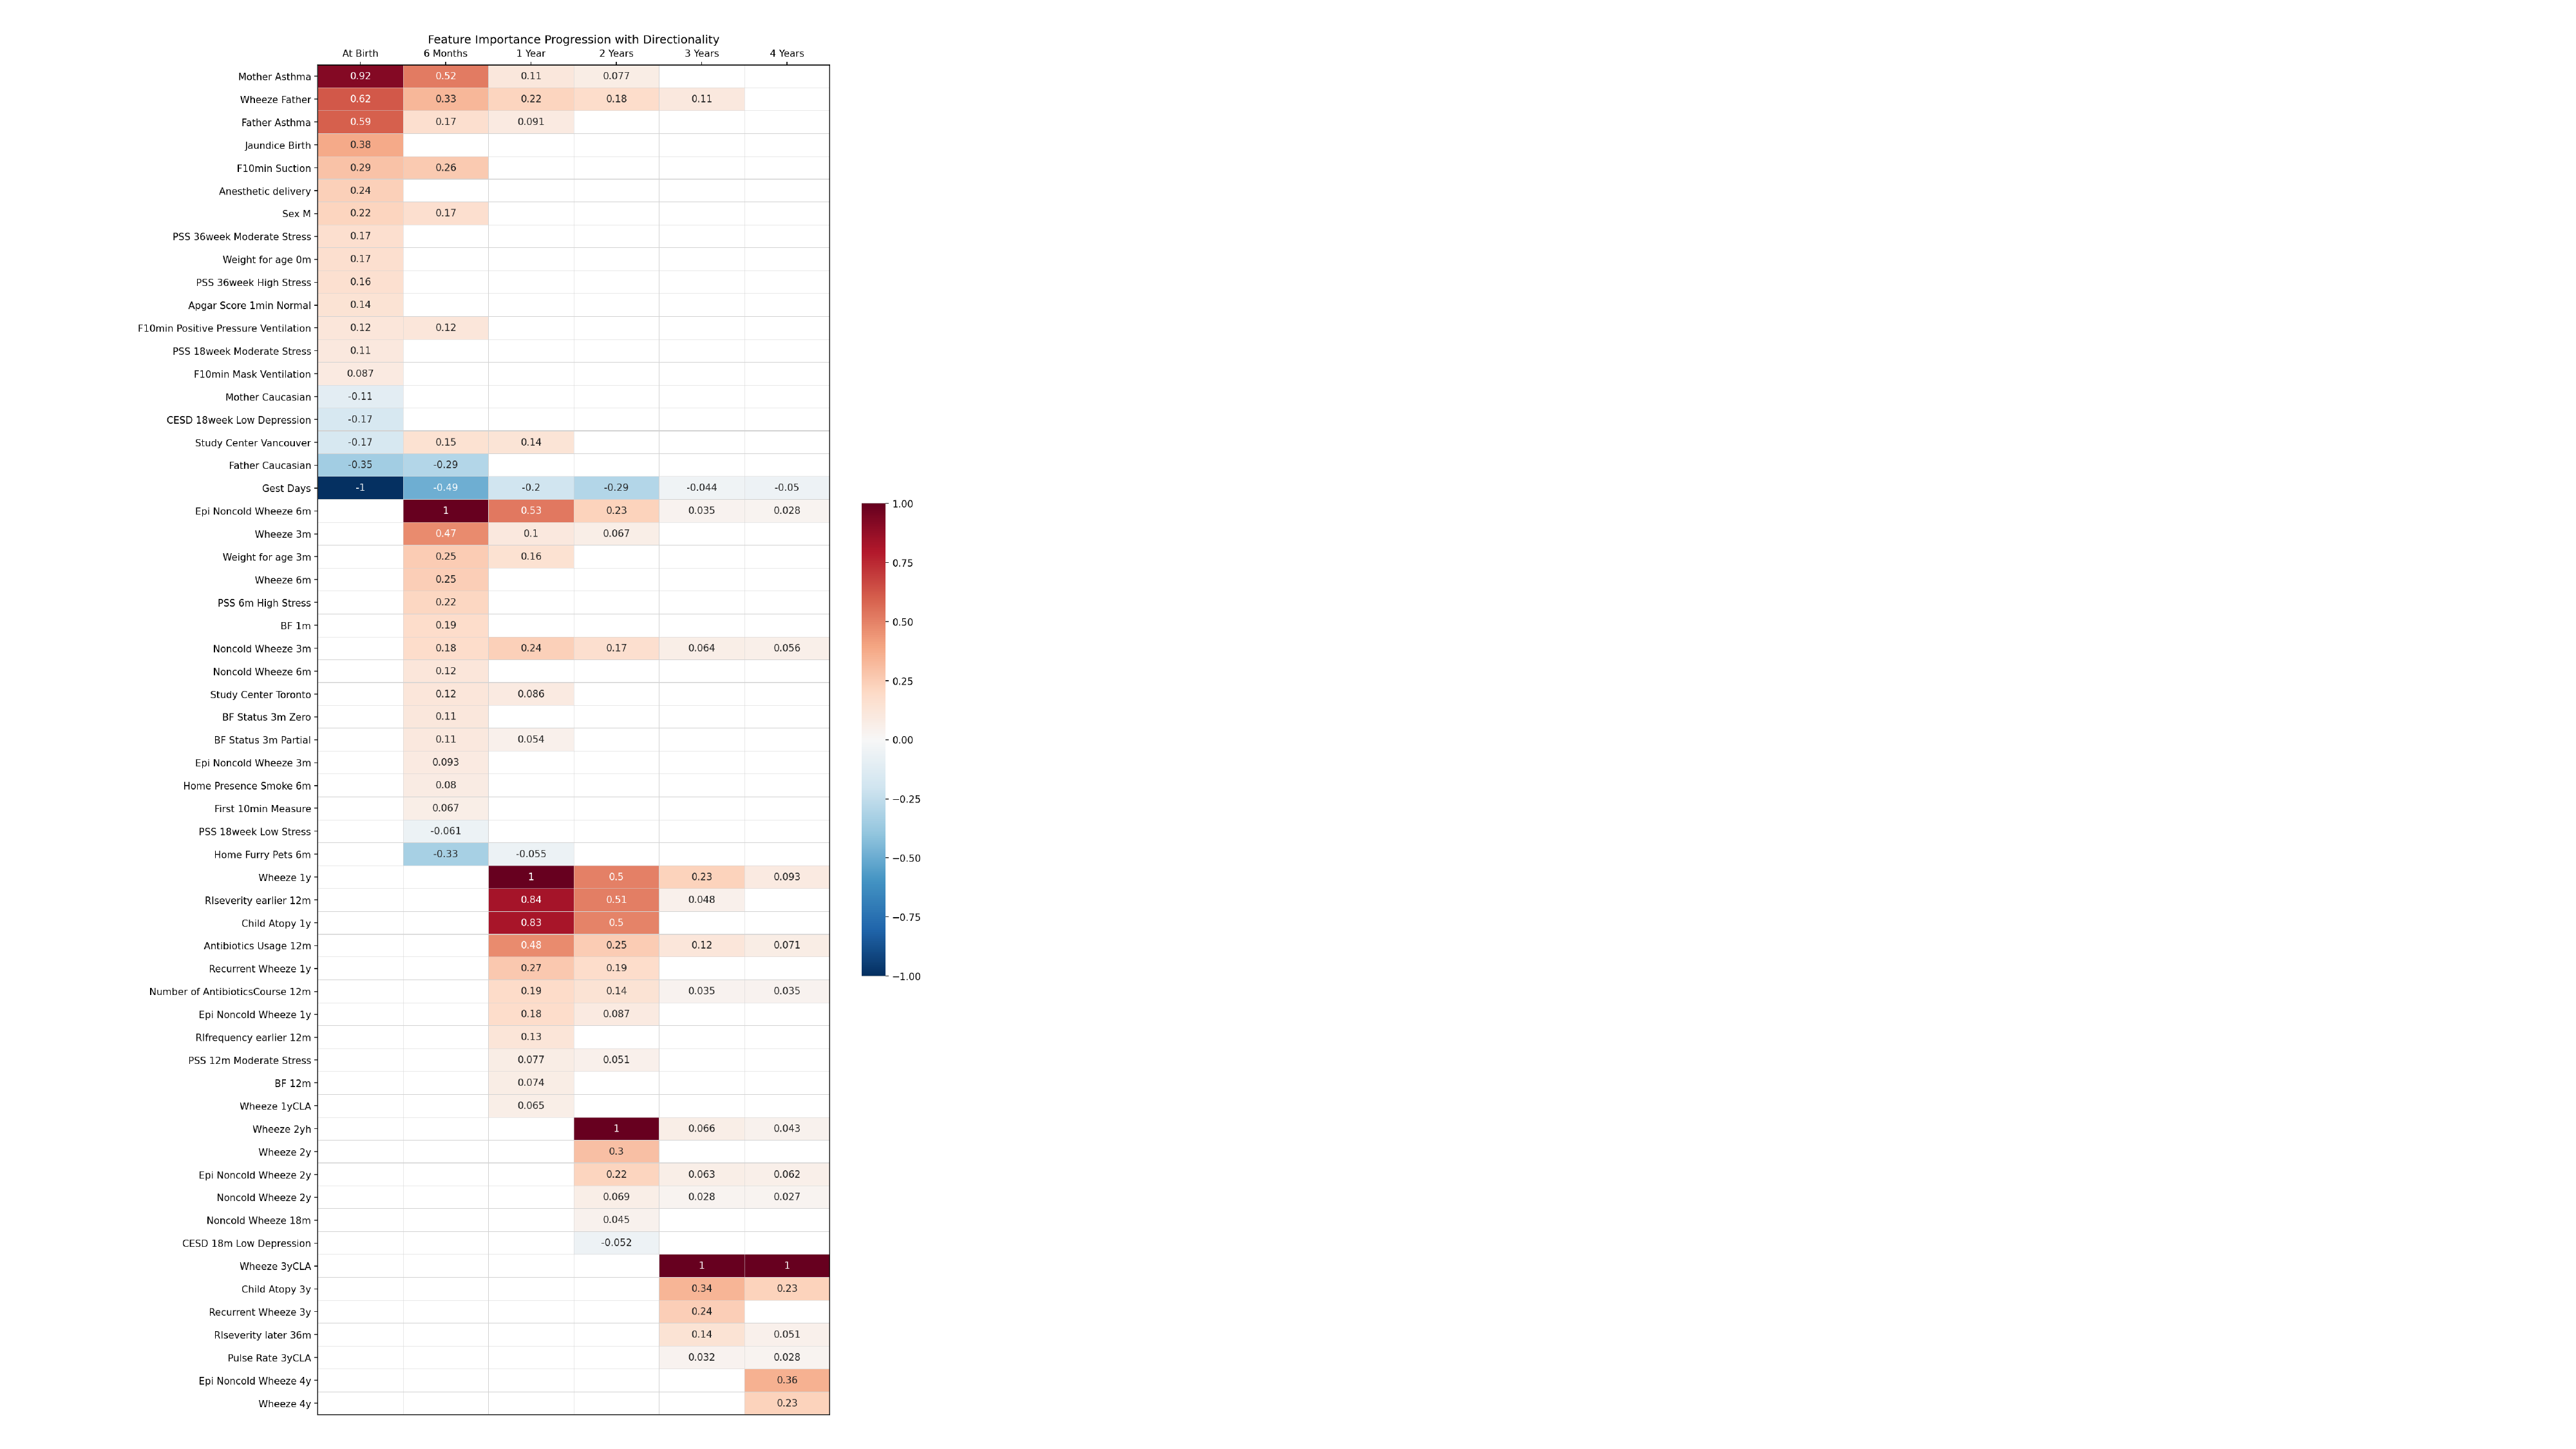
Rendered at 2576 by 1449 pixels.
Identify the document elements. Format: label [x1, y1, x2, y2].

picture [131, 28, 928, 1421]
